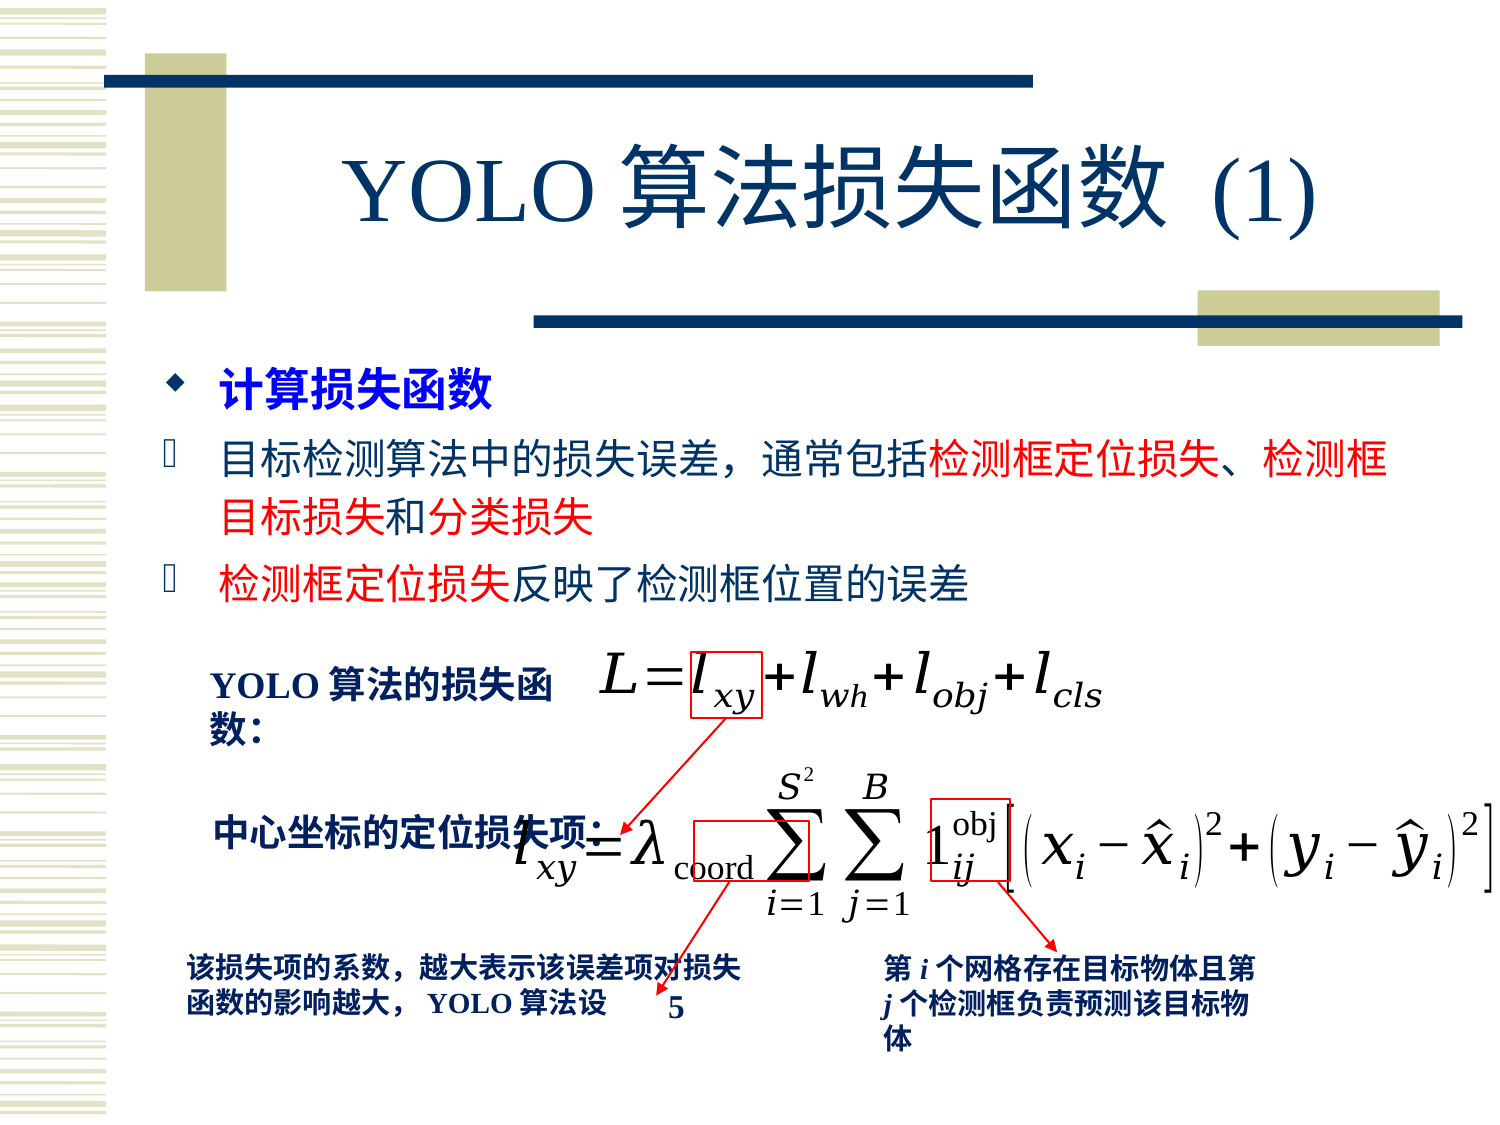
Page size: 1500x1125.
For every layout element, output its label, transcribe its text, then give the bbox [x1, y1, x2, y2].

title YOLO算法损失函数 (1) [224, 99, 1436, 288]
list 计算损失函数 目标检测算法中的损失误差，通常包括检测框定位损失、检测框目标损失和分类损失 检测框定位损失反映了检测框位置的误差 [147, 349, 1424, 705]
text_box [170, 644, 1495, 1037]
